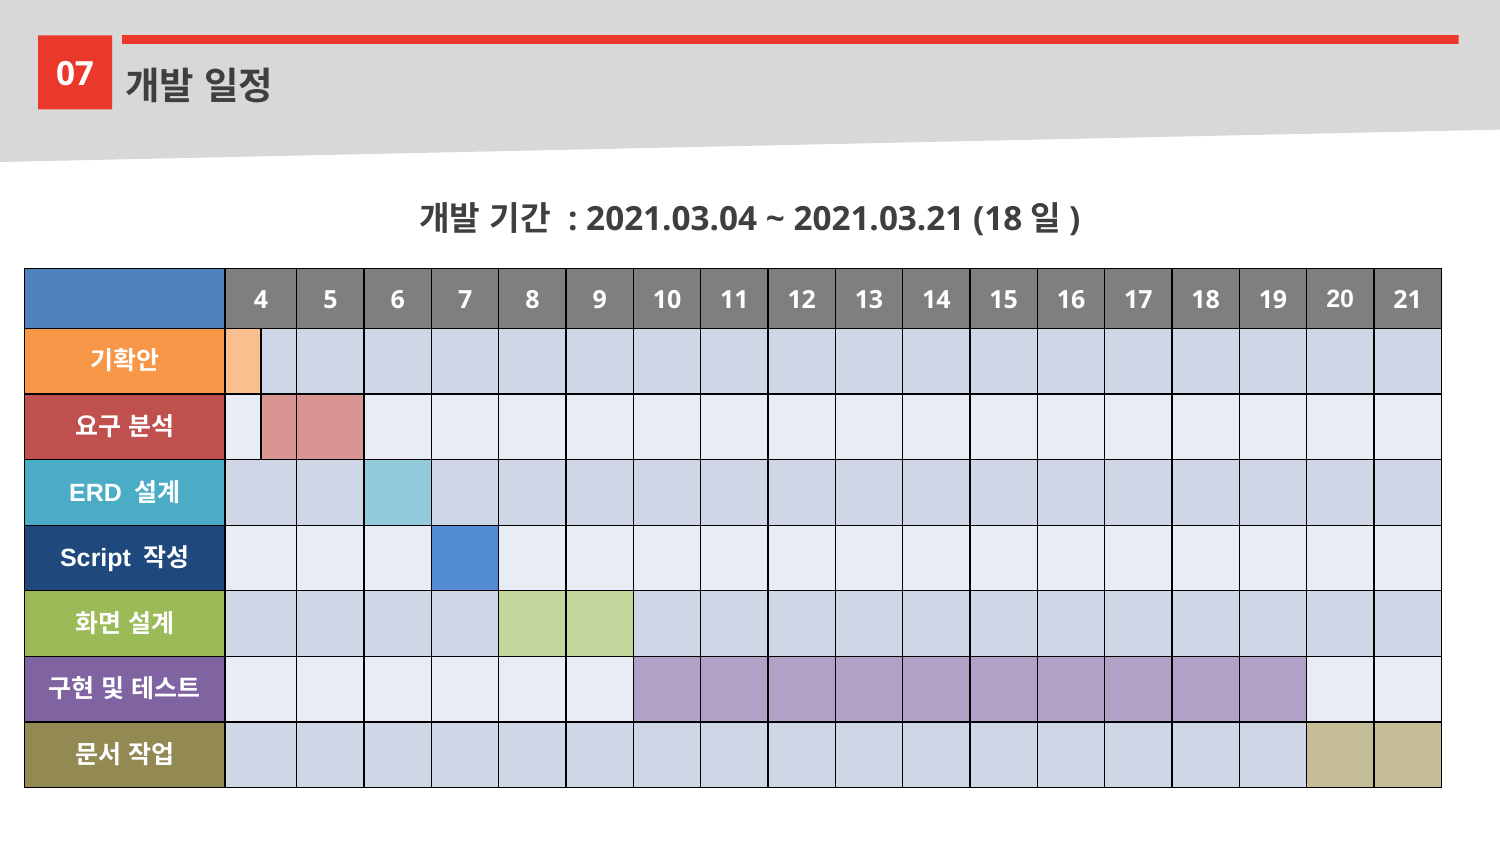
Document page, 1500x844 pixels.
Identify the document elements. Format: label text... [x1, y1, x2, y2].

table_cell [365, 526, 431, 590]
table_cell [1105, 395, 1171, 459]
table_cell [1173, 723, 1239, 787]
table_cell ERD 설계 [25, 460, 224, 525]
table_cell [836, 329, 902, 393]
table_cell [297, 591, 363, 656]
table_cell [262, 329, 296, 393]
table_cell [297, 329, 363, 393]
table_cell [567, 591, 633, 656]
table_header 21 [1375, 269, 1441, 328]
table_cell [365, 329, 431, 393]
table_cell [971, 723, 1037, 787]
table_cell [297, 723, 363, 787]
table_header 15 [971, 269, 1037, 328]
table_cell Script 작성 [25, 526, 224, 590]
table_header 19 [1240, 269, 1306, 328]
table_cell [365, 395, 431, 459]
table_cell [769, 460, 835, 525]
table_cell [297, 395, 363, 459]
table_cell [1375, 526, 1441, 590]
table_cell [836, 657, 902, 721]
table_header 5 [297, 269, 363, 328]
table_cell [432, 723, 498, 787]
table_cell [836, 460, 902, 525]
table_cell [1307, 591, 1373, 656]
table_cell [769, 591, 835, 656]
table_cell [1375, 723, 1441, 787]
table_cell [634, 657, 700, 721]
table_cell [971, 329, 1037, 393]
text_box 개발 기간 : 2021.03.04 ~ 2021.03.21 (18일) [393, 189, 1107, 244]
table_cell [1375, 460, 1441, 525]
table_cell [701, 329, 767, 393]
table_header 20 [1307, 269, 1373, 328]
table_cell [1038, 395, 1104, 459]
table_cell [262, 395, 296, 459]
table_cell [499, 526, 565, 590]
table_header 7 [432, 269, 498, 328]
table_cell [1240, 329, 1306, 393]
table_cell [226, 657, 296, 721]
text_box 07 [21, 44, 129, 100]
table_cell [836, 526, 902, 590]
table_cell [971, 657, 1037, 721]
text_box [0, 0, 1500, 162]
table_cell [769, 395, 835, 459]
table_cell [903, 657, 969, 721]
table_cell [701, 395, 767, 459]
table_cell [432, 591, 498, 656]
text_box 개발 일정 [110, 54, 691, 115]
table_cell [1105, 657, 1171, 721]
table_header 16 [1038, 269, 1104, 328]
table_cell [634, 329, 700, 393]
text_box [38, 35, 113, 44]
table_cell [1105, 329, 1171, 393]
text_box [38, 100, 110, 110]
table_header 11 [701, 269, 767, 328]
table_cell [226, 526, 296, 590]
table_cell [499, 460, 565, 525]
table_cell [769, 723, 835, 787]
table_cell [1375, 657, 1441, 721]
table_cell [499, 723, 565, 787]
table_cell [226, 460, 296, 525]
table_cell [226, 723, 296, 787]
table_cell 화면 설계 [25, 591, 224, 656]
table_cell [1038, 657, 1104, 721]
table_header 10 [634, 269, 700, 328]
table_header 12 [769, 269, 835, 328]
table_cell [1307, 526, 1373, 590]
table_cell [365, 723, 431, 787]
table_cell [1375, 591, 1441, 656]
table_cell [634, 723, 700, 787]
table_cell [769, 657, 835, 721]
table_cell [1173, 591, 1239, 656]
table_cell [836, 395, 902, 459]
table_cell [971, 460, 1037, 525]
table_cell [971, 395, 1037, 459]
table_header 6 [365, 269, 431, 328]
table_cell [1307, 395, 1373, 459]
table_cell [226, 395, 260, 459]
table_cell [567, 395, 633, 459]
table_cell 문서 작업 [25, 723, 224, 787]
table_cell [1105, 526, 1171, 590]
table_cell [1105, 723, 1171, 787]
table_cell [903, 591, 969, 656]
table_cell [432, 657, 498, 721]
table_cell [1173, 395, 1239, 459]
table_cell [1307, 723, 1373, 787]
table_cell [1173, 329, 1239, 393]
table_cell [1173, 460, 1239, 525]
table_cell [1173, 526, 1239, 590]
table_cell [1240, 657, 1306, 721]
table_cell [634, 395, 700, 459]
table_cell [1375, 329, 1441, 393]
table_cell [634, 526, 700, 590]
table_cell [365, 591, 431, 656]
table_cell [432, 460, 498, 525]
table_cell [567, 526, 633, 590]
table_cell [567, 657, 633, 721]
table_cell [1240, 591, 1306, 656]
table_cell [567, 329, 633, 393]
table_cell [634, 591, 700, 656]
table_cell [499, 591, 565, 656]
table_cell 기확안 [25, 329, 224, 393]
table_cell [297, 657, 363, 721]
table_header 8 [499, 269, 565, 328]
table_cell [971, 526, 1037, 590]
table_cell [567, 460, 633, 525]
table_cell [971, 591, 1037, 656]
table_cell [1038, 526, 1104, 590]
table_cell [1375, 395, 1441, 459]
table_header 9 [567, 269, 633, 328]
table_cell [1105, 460, 1171, 525]
table_cell [226, 591, 296, 656]
table_cell 구현 및 테스트 [25, 657, 224, 721]
table_cell [432, 329, 498, 393]
table_cell [499, 329, 565, 393]
table_cell [297, 460, 363, 525]
table_cell [1240, 395, 1306, 459]
table_cell [1307, 460, 1373, 525]
table_header 18 [1173, 269, 1239, 328]
table_cell [903, 395, 969, 459]
table_cell [1307, 657, 1373, 721]
table_cell [499, 657, 565, 721]
table_header 17 [1105, 269, 1171, 328]
table_cell [1038, 591, 1104, 656]
table_cell [701, 657, 767, 721]
table_cell [769, 526, 835, 590]
table_cell [903, 329, 969, 393]
table_cell [701, 723, 767, 787]
table_cell [701, 526, 767, 590]
text_box [122, 35, 1459, 44]
table_cell [903, 460, 969, 525]
table_cell [432, 526, 498, 590]
table_cell 요구 분석 [25, 395, 224, 459]
table_cell [634, 460, 700, 525]
table_cell [1307, 329, 1373, 393]
table_cell [903, 526, 969, 590]
table_cell [499, 395, 565, 459]
table_cell [1038, 460, 1104, 525]
table_cell [836, 591, 902, 656]
table_cell [903, 723, 969, 787]
table_cell [769, 329, 835, 393]
table_header 13 [836, 269, 902, 328]
table_cell [1240, 460, 1306, 525]
table_cell [365, 460, 431, 525]
table_header [25, 269, 224, 328]
table_cell [1038, 723, 1104, 787]
table_cell [567, 723, 633, 787]
table_cell [836, 723, 902, 787]
table_cell [226, 329, 260, 393]
table_cell [1038, 329, 1104, 393]
table_header 4 [226, 269, 296, 328]
table_cell [1105, 591, 1171, 656]
table_cell [701, 460, 767, 525]
table_cell [1240, 723, 1306, 787]
table_cell [1173, 657, 1239, 721]
table_cell [297, 526, 363, 590]
table_header 14 [903, 269, 969, 328]
table_cell [701, 591, 767, 656]
table_cell [1240, 526, 1306, 590]
table_cell [365, 657, 431, 721]
table_cell [432, 395, 498, 459]
